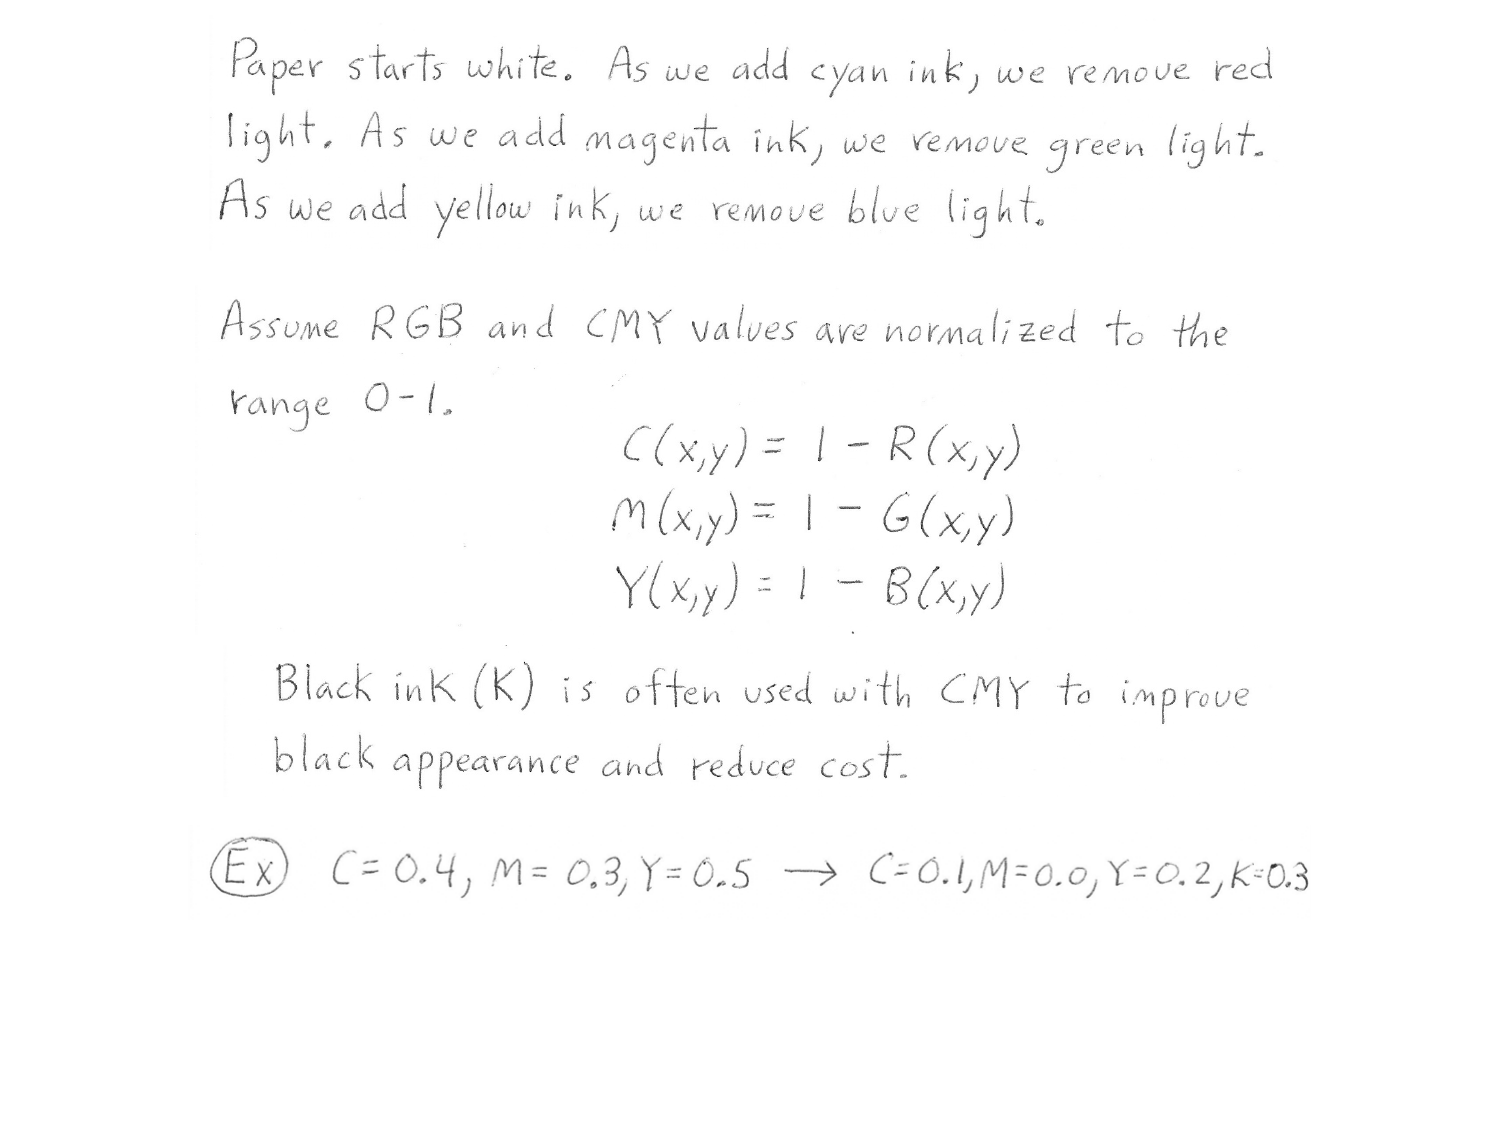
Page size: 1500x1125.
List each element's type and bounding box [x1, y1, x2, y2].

picture [188, 824, 1311, 920]
picture [209, 14, 1291, 251]
picture [194, 284, 1252, 635]
picture [223, 644, 1277, 797]
